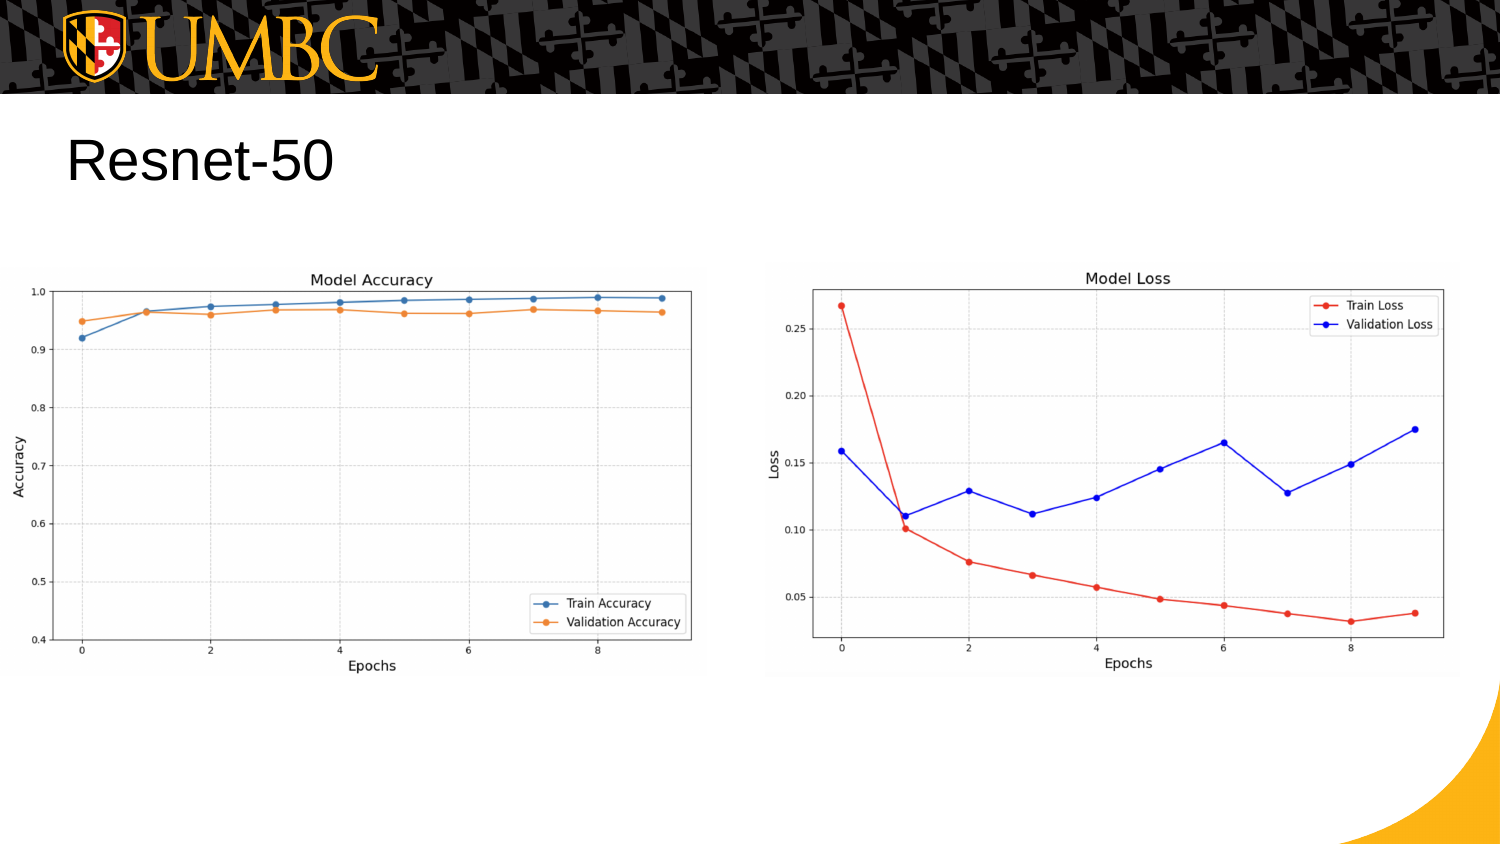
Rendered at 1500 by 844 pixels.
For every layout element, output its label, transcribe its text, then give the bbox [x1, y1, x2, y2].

picture [0, 0, 1500, 94]
picture [1338, 679, 1500, 844]
picture [764, 262, 1460, 678]
title Resnet-50 [51, 106, 1449, 201]
picture [0, 267, 707, 677]
